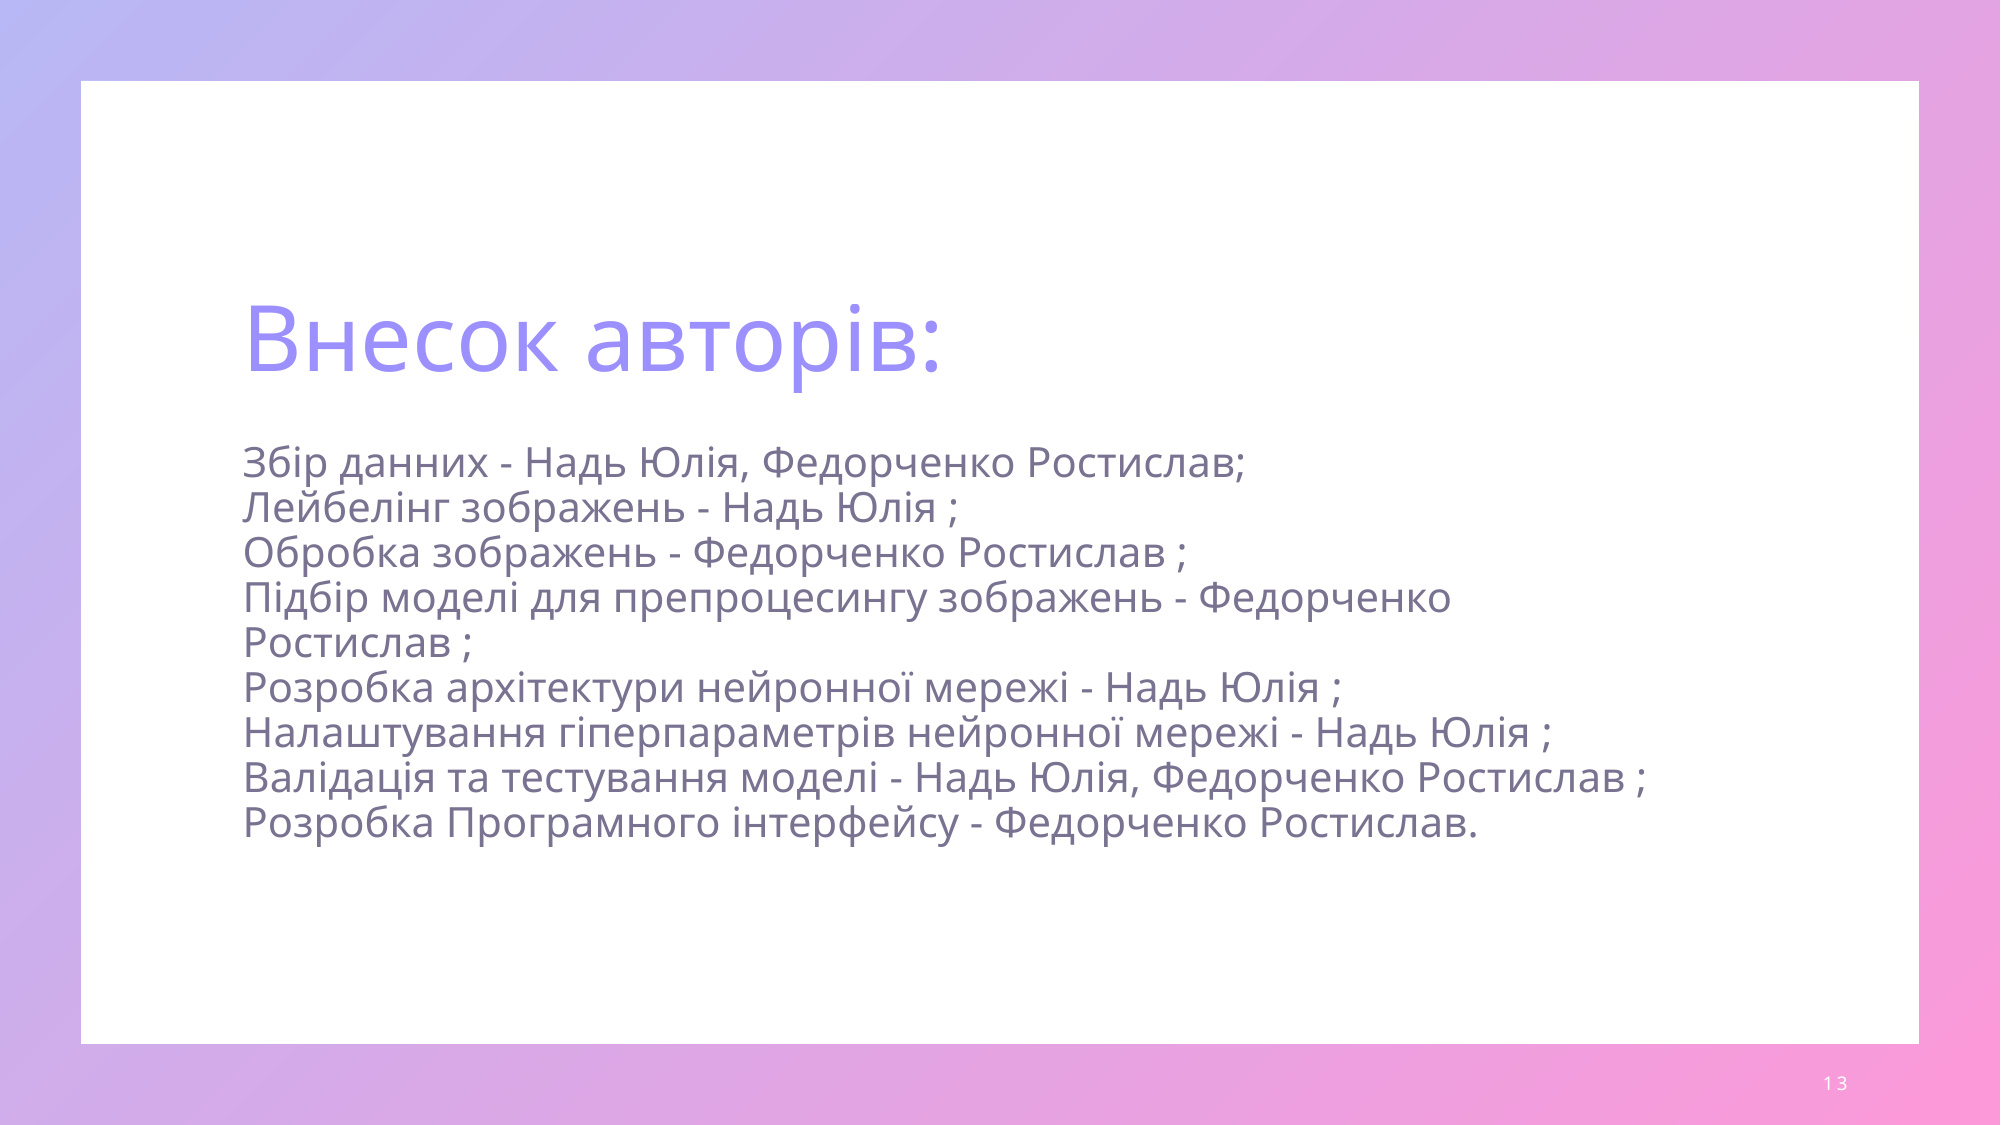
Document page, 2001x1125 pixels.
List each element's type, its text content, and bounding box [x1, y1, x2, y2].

slide_number 13 [1412, 1054, 1863, 1115]
text_box Внесок авторів: Збір данних - Надь Юлія, Федорченко Ростислав; Лейбелінг зображень - Надь Юлія ; Обробка зображень - Федорченко Ростислав ; Підбір моделі для препроцесингу зображень - Федорченко Ростислав ; Розробка архітектури нейронної мережі - Надь Юлія ; Налаштування гіперпараметрів нейронної мережі - Надь Юлія ; Валідація та тестування моделі - Надь Юлія, Федорченко Ростислав ; Розробка Програмного інтерфейсу - Федорченко Ростислав. [228, 285, 1698, 854]
